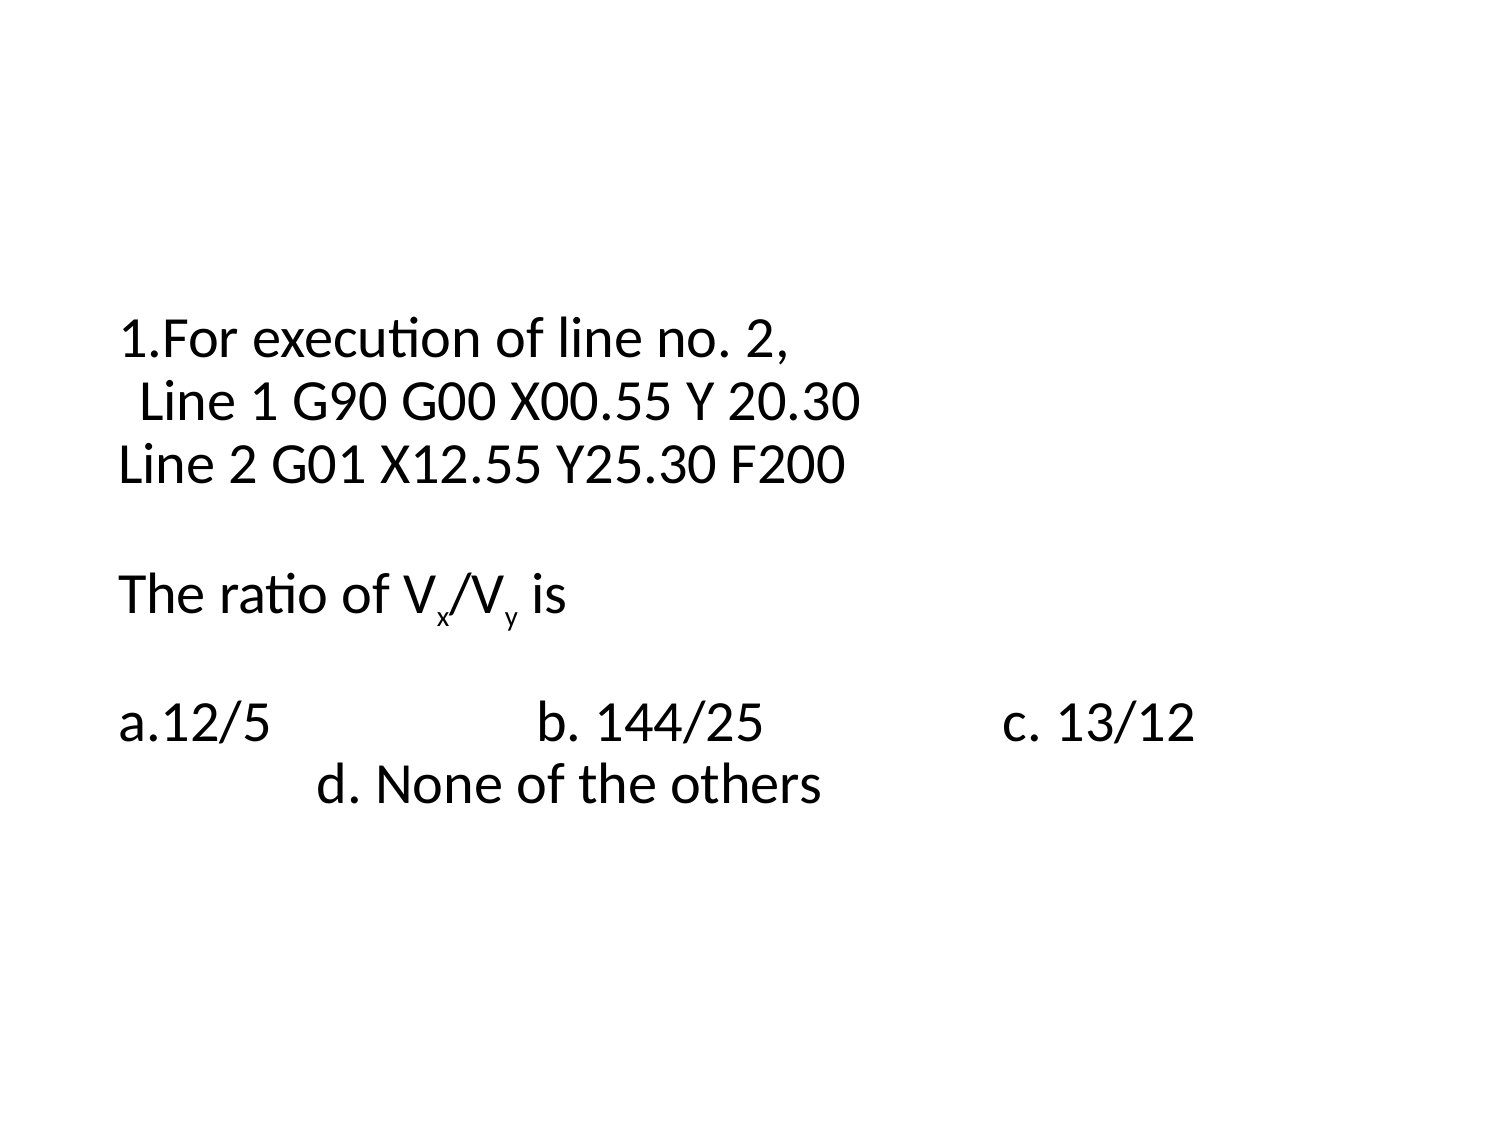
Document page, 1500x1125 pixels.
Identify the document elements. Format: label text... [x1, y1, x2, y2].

list For execution of line no. 2, Line 1 G90 G00 X00.55 Y 20.30 Line 2 G01 X12.55 Y25.30 F200 The ratio of Vx/Vy is 12/5 b. 144/25 c. 13/12 d. None of the others [103, 299, 1397, 1014]
